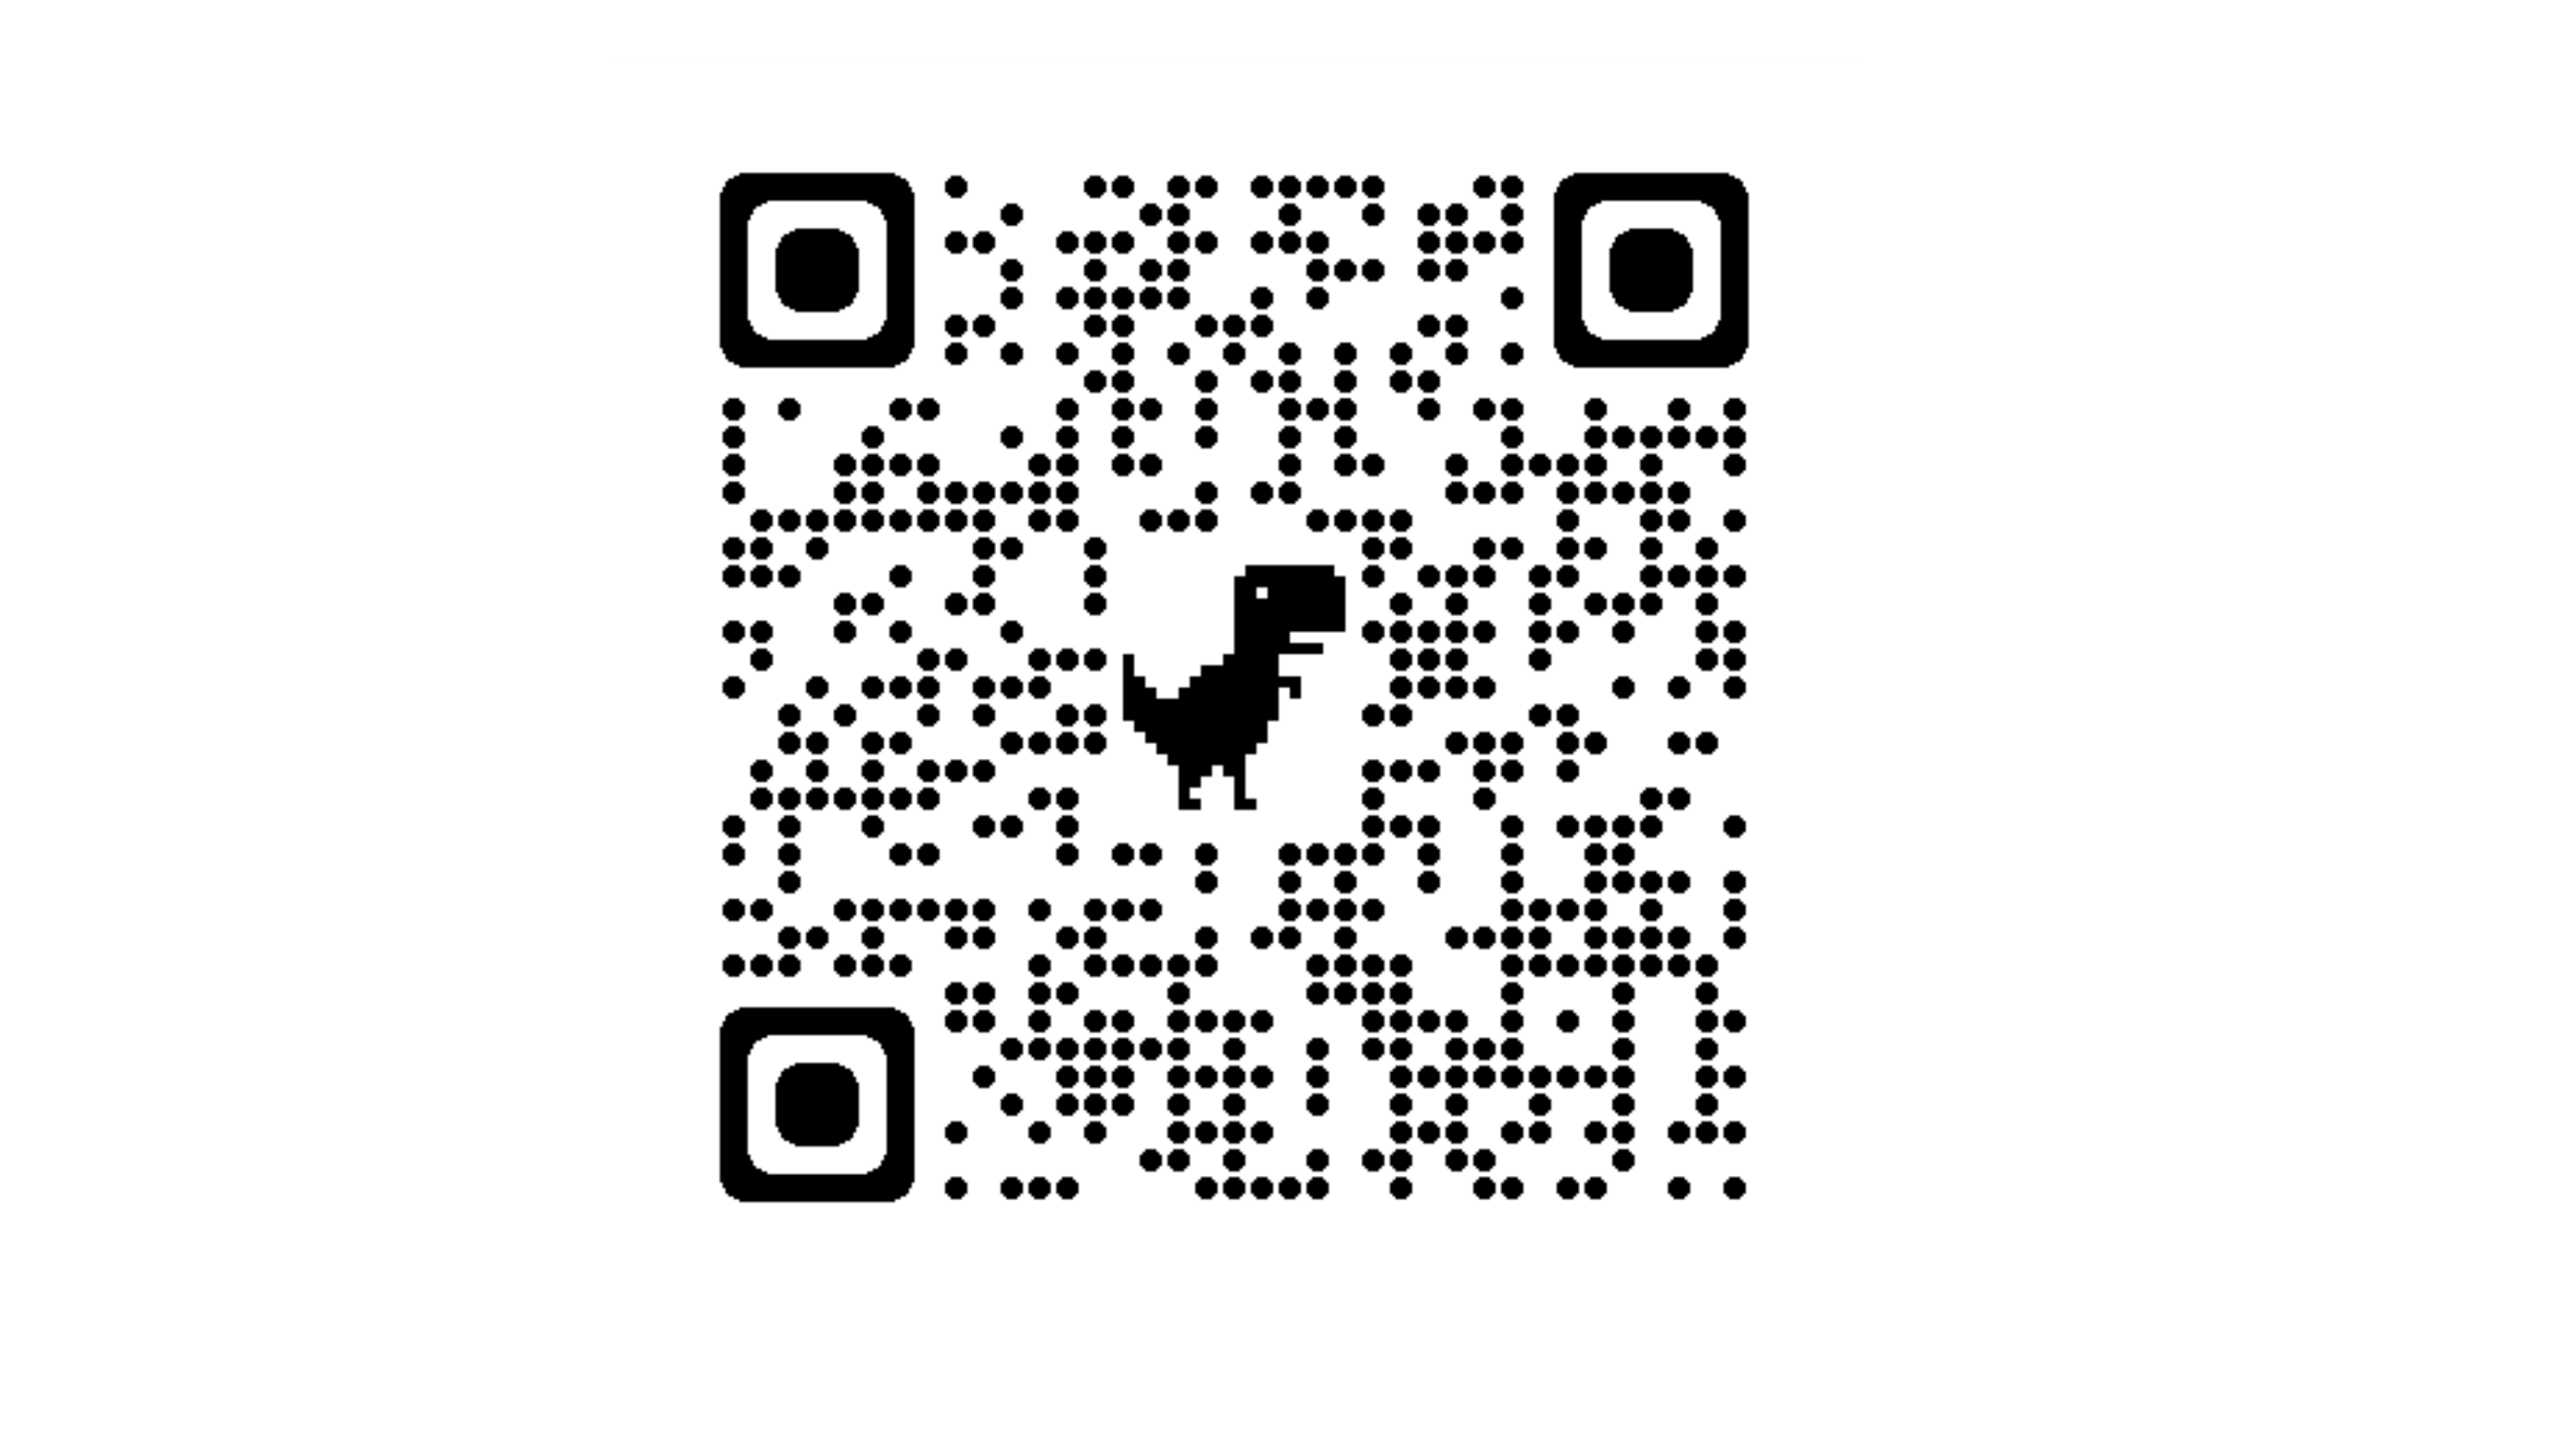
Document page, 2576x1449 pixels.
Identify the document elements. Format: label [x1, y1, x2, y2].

picture [609, 63, 1861, 1314]
